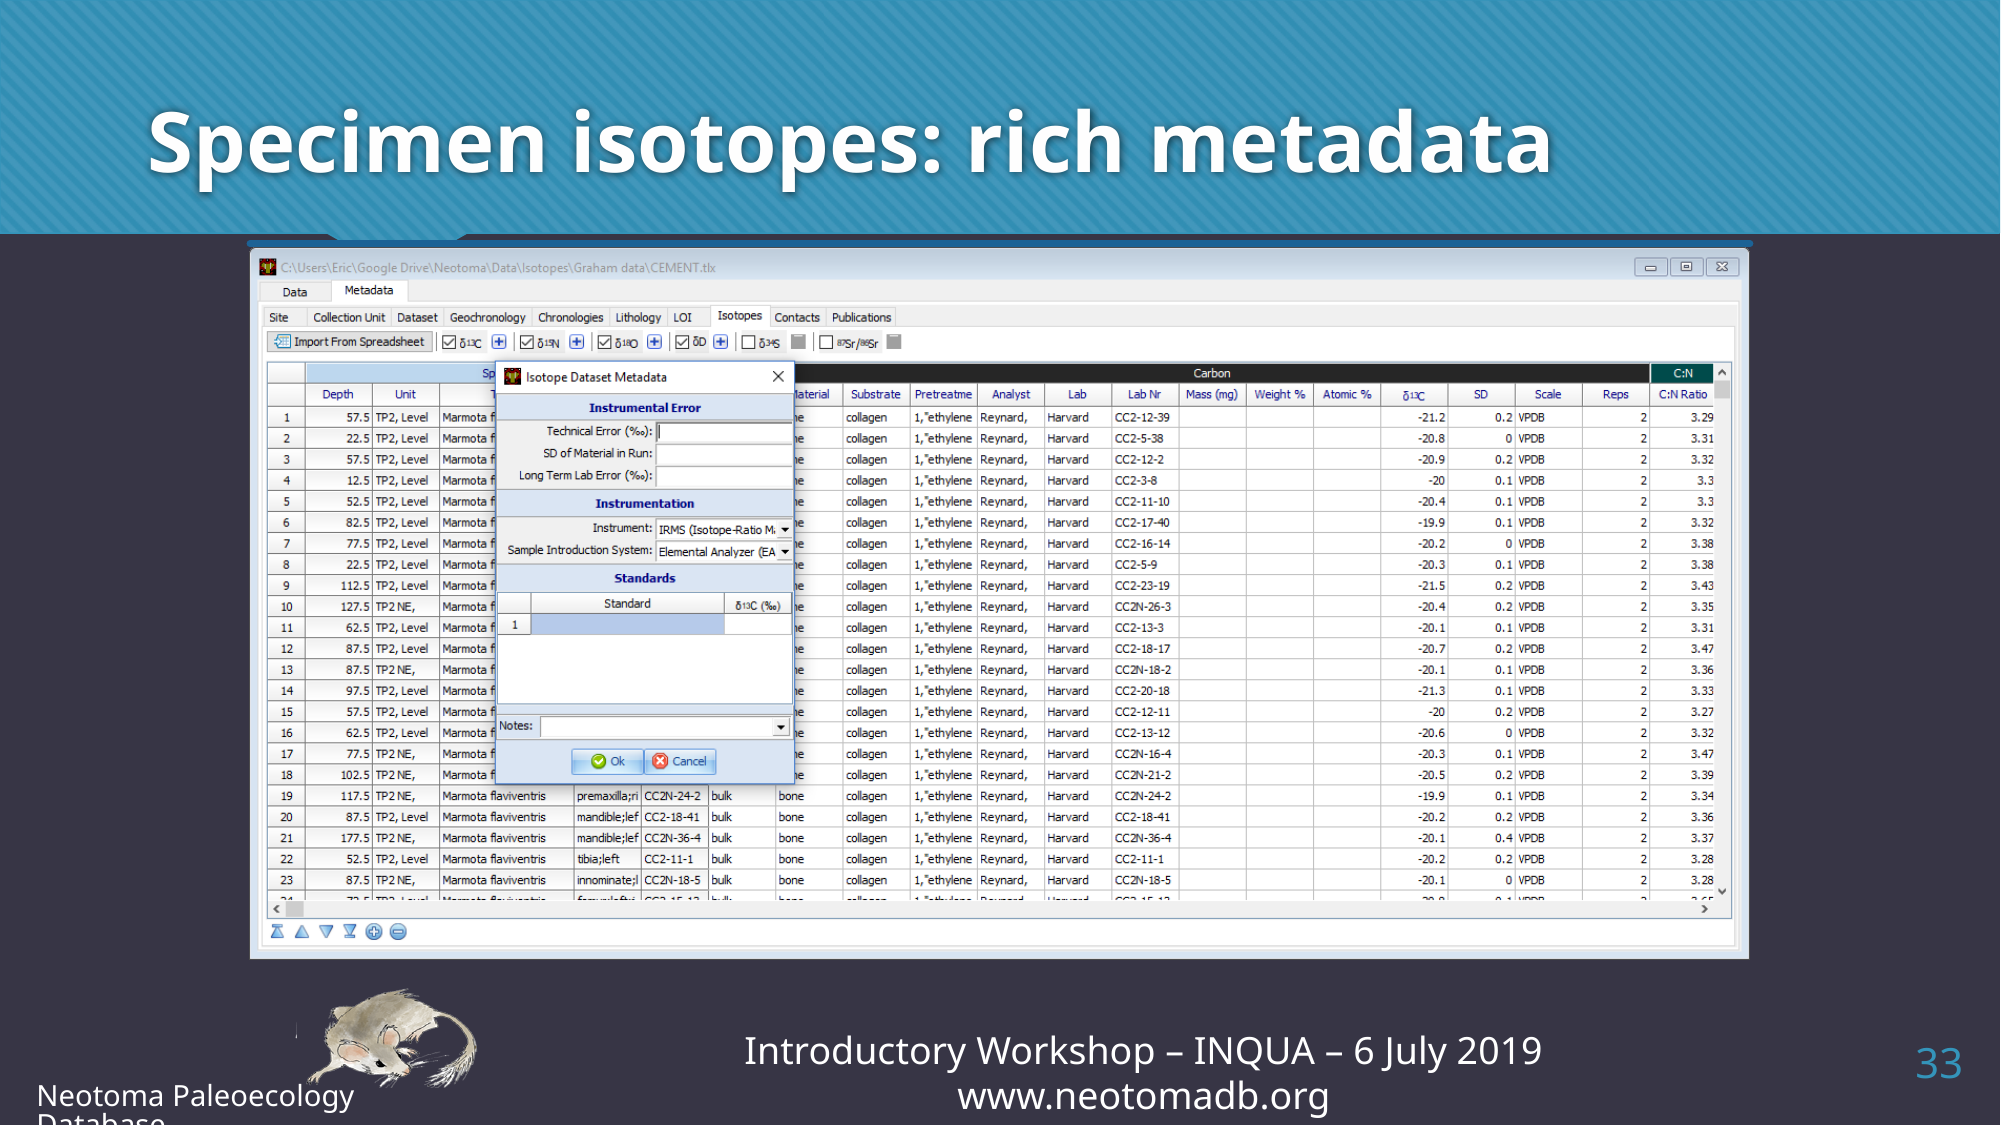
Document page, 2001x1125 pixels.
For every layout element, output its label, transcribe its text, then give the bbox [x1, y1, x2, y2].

picture [295, 988, 484, 1088]
picture [249, 247, 1751, 960]
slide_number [698, 1020, 1590, 1080]
footer Neotoma Paleoecology Database [21, 1065, 390, 1125]
slide_number 33 [1804, 1035, 1979, 1096]
title Specimen isotopes: rich metadata [132, 37, 1868, 197]
